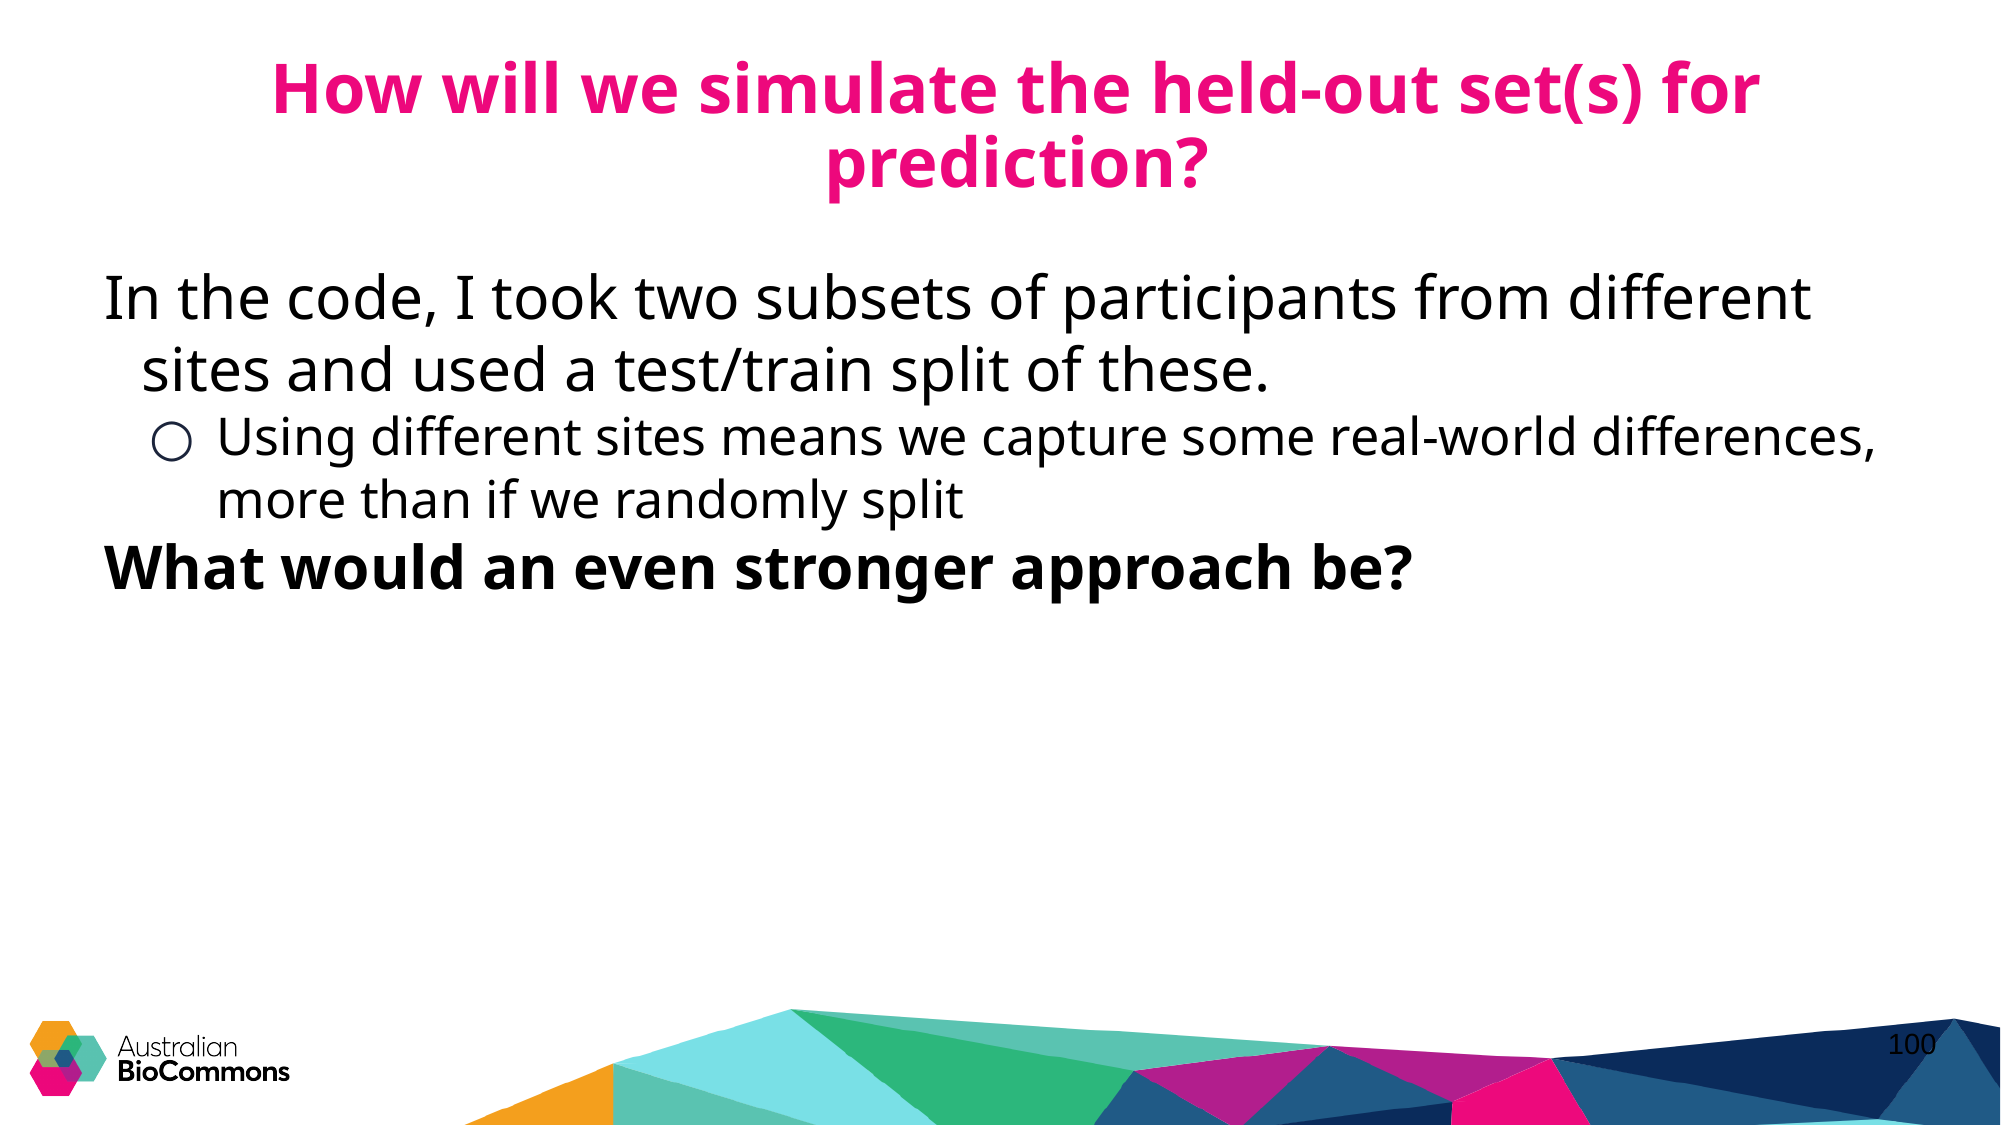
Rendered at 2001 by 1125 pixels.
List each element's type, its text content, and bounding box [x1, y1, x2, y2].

picture [428, 992, 2001, 1125]
picture [11, 1014, 308, 1103]
slide_number ‹#› [1797, 1012, 1937, 1073]
list In the code, I took two subsets of participants from different sites and used a test/train split of these. Using different sites means we capture some real-world differences, more than if we randomly split What would an even stronger approach be? [51, 251, 1924, 970]
title How will we simulate the held-out set(s) for prediction? [81, 64, 1953, 211]
